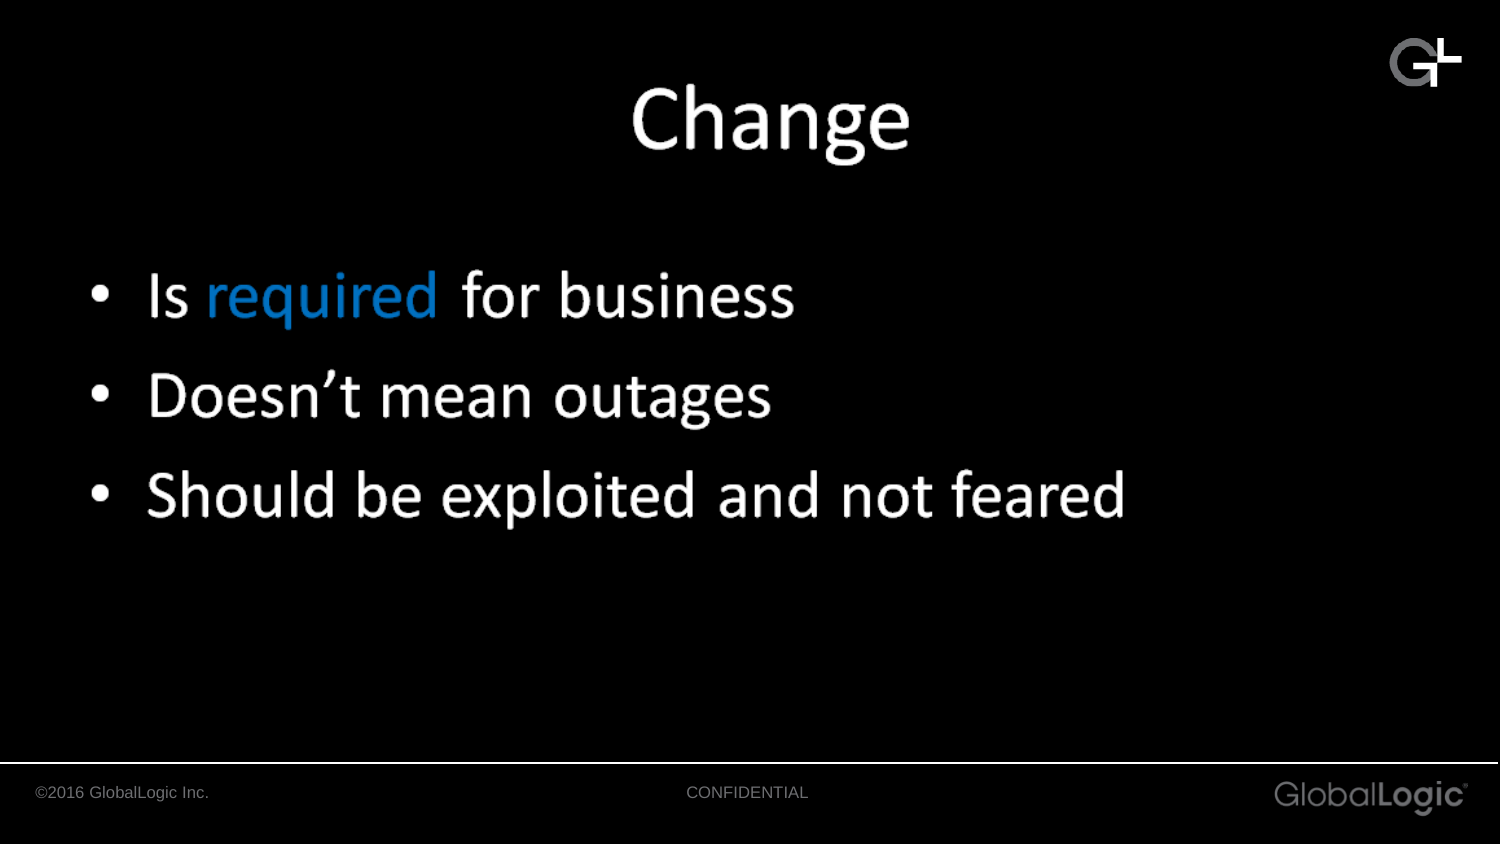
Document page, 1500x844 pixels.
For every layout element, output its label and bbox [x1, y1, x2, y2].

picture [77, 36, 1233, 587]
picture [1274, 781, 1468, 817]
picture [1389, 38, 1462, 87]
